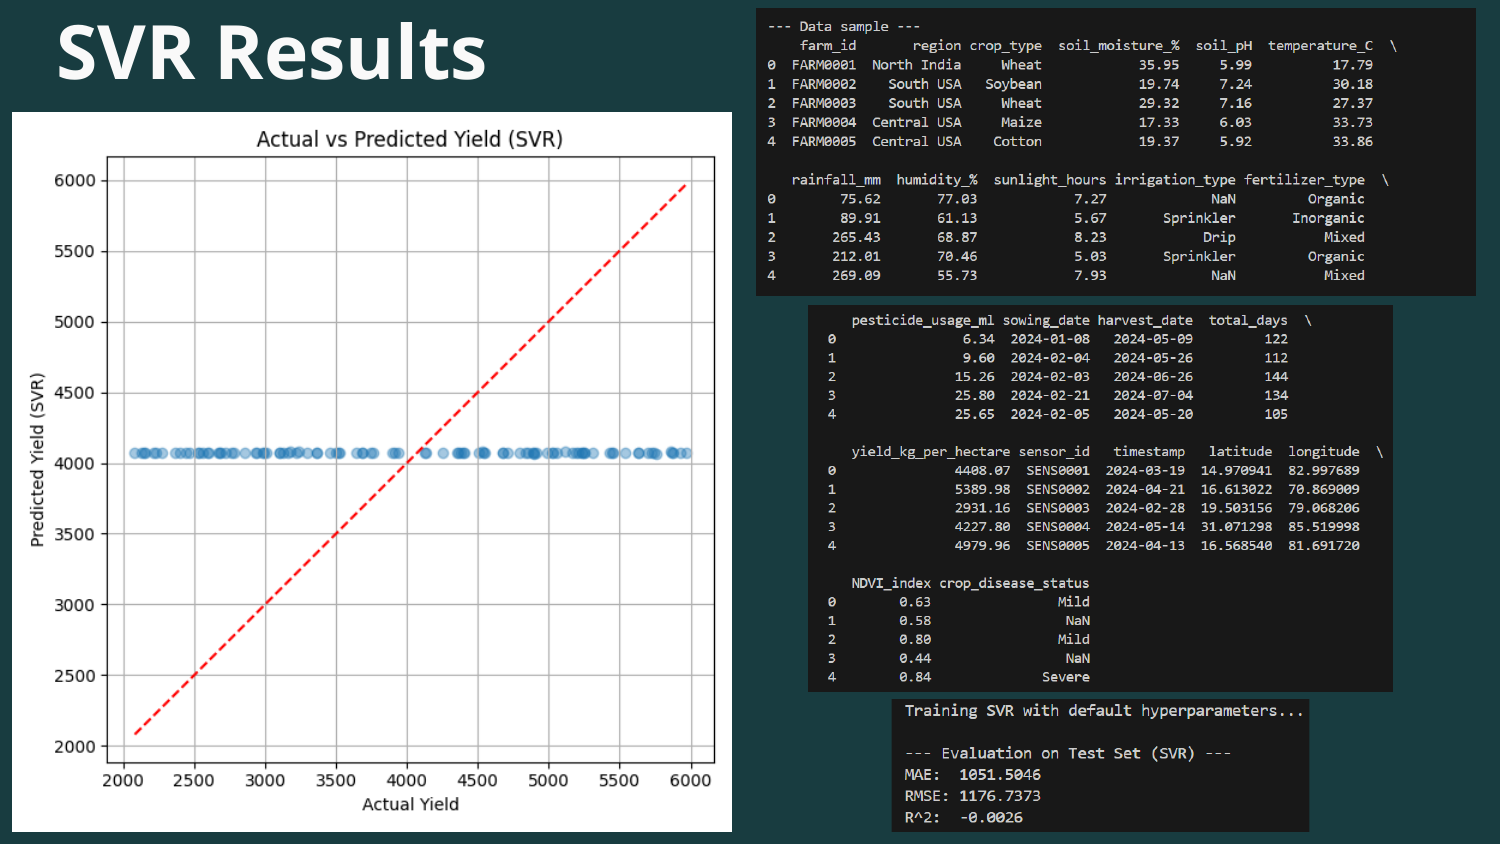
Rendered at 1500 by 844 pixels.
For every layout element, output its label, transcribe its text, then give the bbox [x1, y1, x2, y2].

picture [756, 8, 1476, 296]
picture [12, 111, 732, 832]
picture [891, 699, 1310, 832]
picture [808, 305, 1393, 692]
text_box SVR Results [56, 35, 751, 75]
